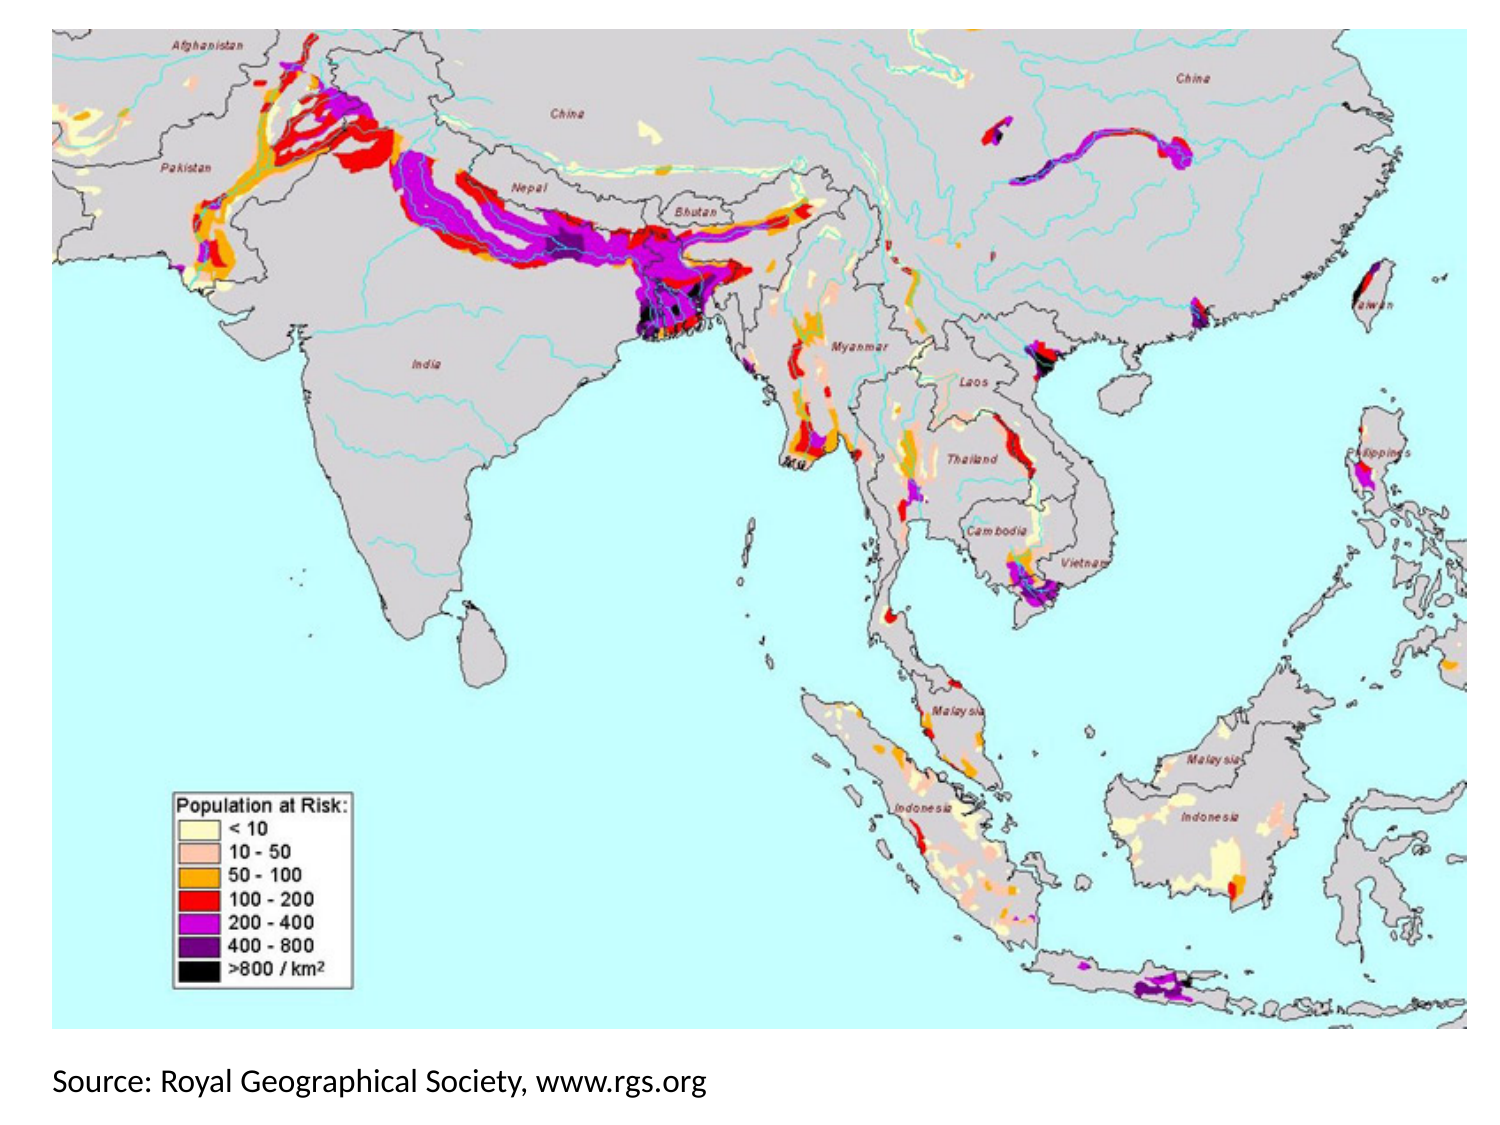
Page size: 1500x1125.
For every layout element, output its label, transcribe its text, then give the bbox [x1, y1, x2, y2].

picture [51, 29, 1467, 1029]
text_box Source: Royal Geographical Society, www.rgs.org [37, 1052, 1500, 1107]
